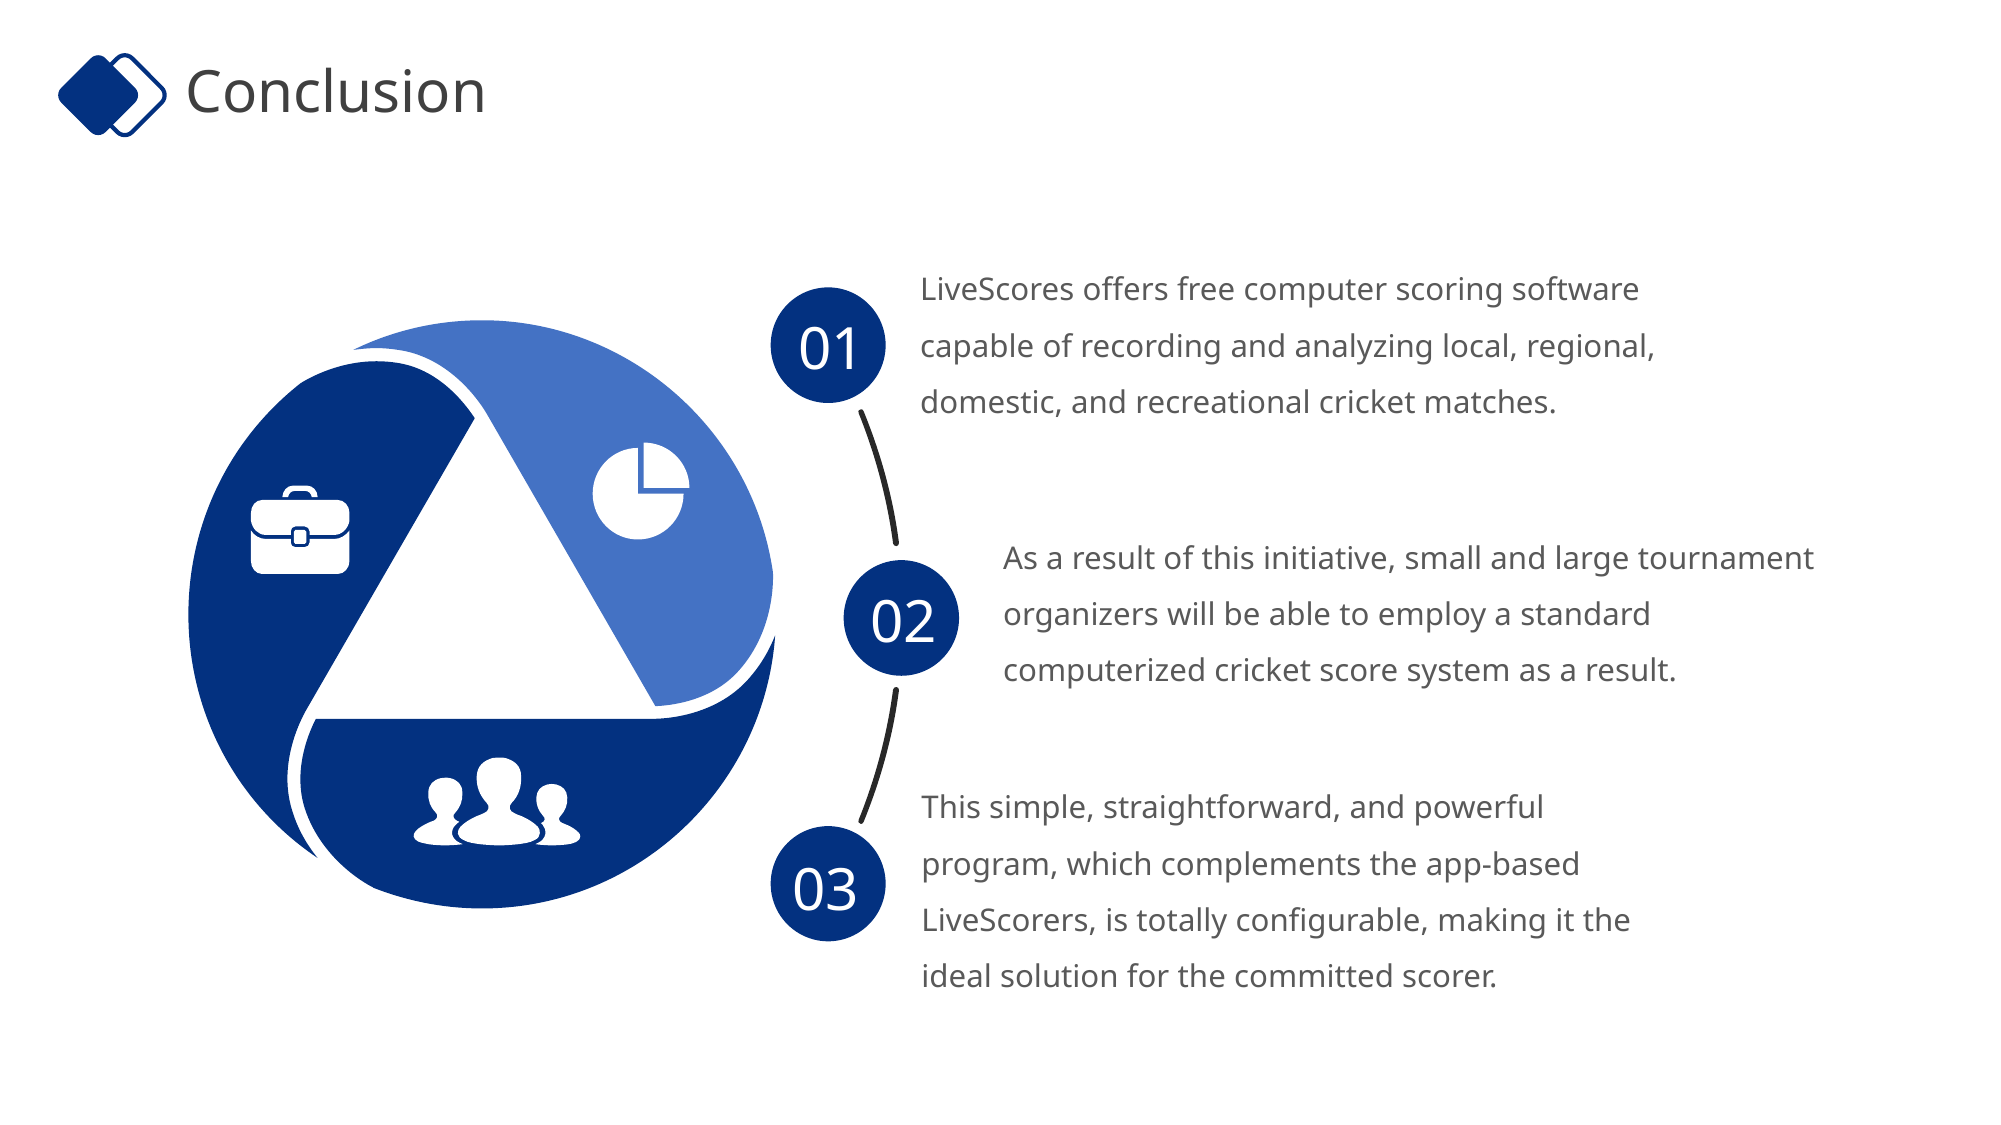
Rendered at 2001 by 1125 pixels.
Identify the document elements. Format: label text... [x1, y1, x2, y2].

text_box 01 [798, 311, 865, 382]
text_box [858, 687, 899, 824]
text_box [250, 530, 350, 574]
text_box [535, 783, 581, 846]
text_box [282, 485, 318, 498]
text_box [413, 777, 463, 846]
text_box [643, 442, 690, 488]
text_box 02 [869, 584, 937, 655]
text_box This simple, straightforward, and powerful program, which complements the app-based LiveScorers, is totally configurable, making it the ideal solution for the committed scorer. [906, 761, 1689, 1001]
text_box [770, 826, 886, 942]
text_box [457, 757, 540, 846]
text_box As a result of this initiative, small and large tournament organizers will be able to employ a standard computerized cricket score system as a result. [988, 512, 1875, 696]
text_box [112, 55, 165, 136]
text_box [300, 635, 776, 909]
text_box [188, 361, 475, 858]
text_box [353, 320, 774, 707]
text_box [843, 560, 960, 676]
text_box Conclusion [171, 47, 651, 132]
text_box [858, 409, 899, 547]
text_box 03 [792, 852, 860, 923]
text_box [770, 287, 886, 403]
text_box LiveScores offers free computer scoring software capable of recording and analyzing local, regional, domestic, and recreational cricket matches. [905, 243, 1730, 427]
text_box [250, 499, 350, 535]
text_box [58, 55, 139, 136]
text_box [592, 447, 684, 540]
text_box [293, 529, 307, 544]
